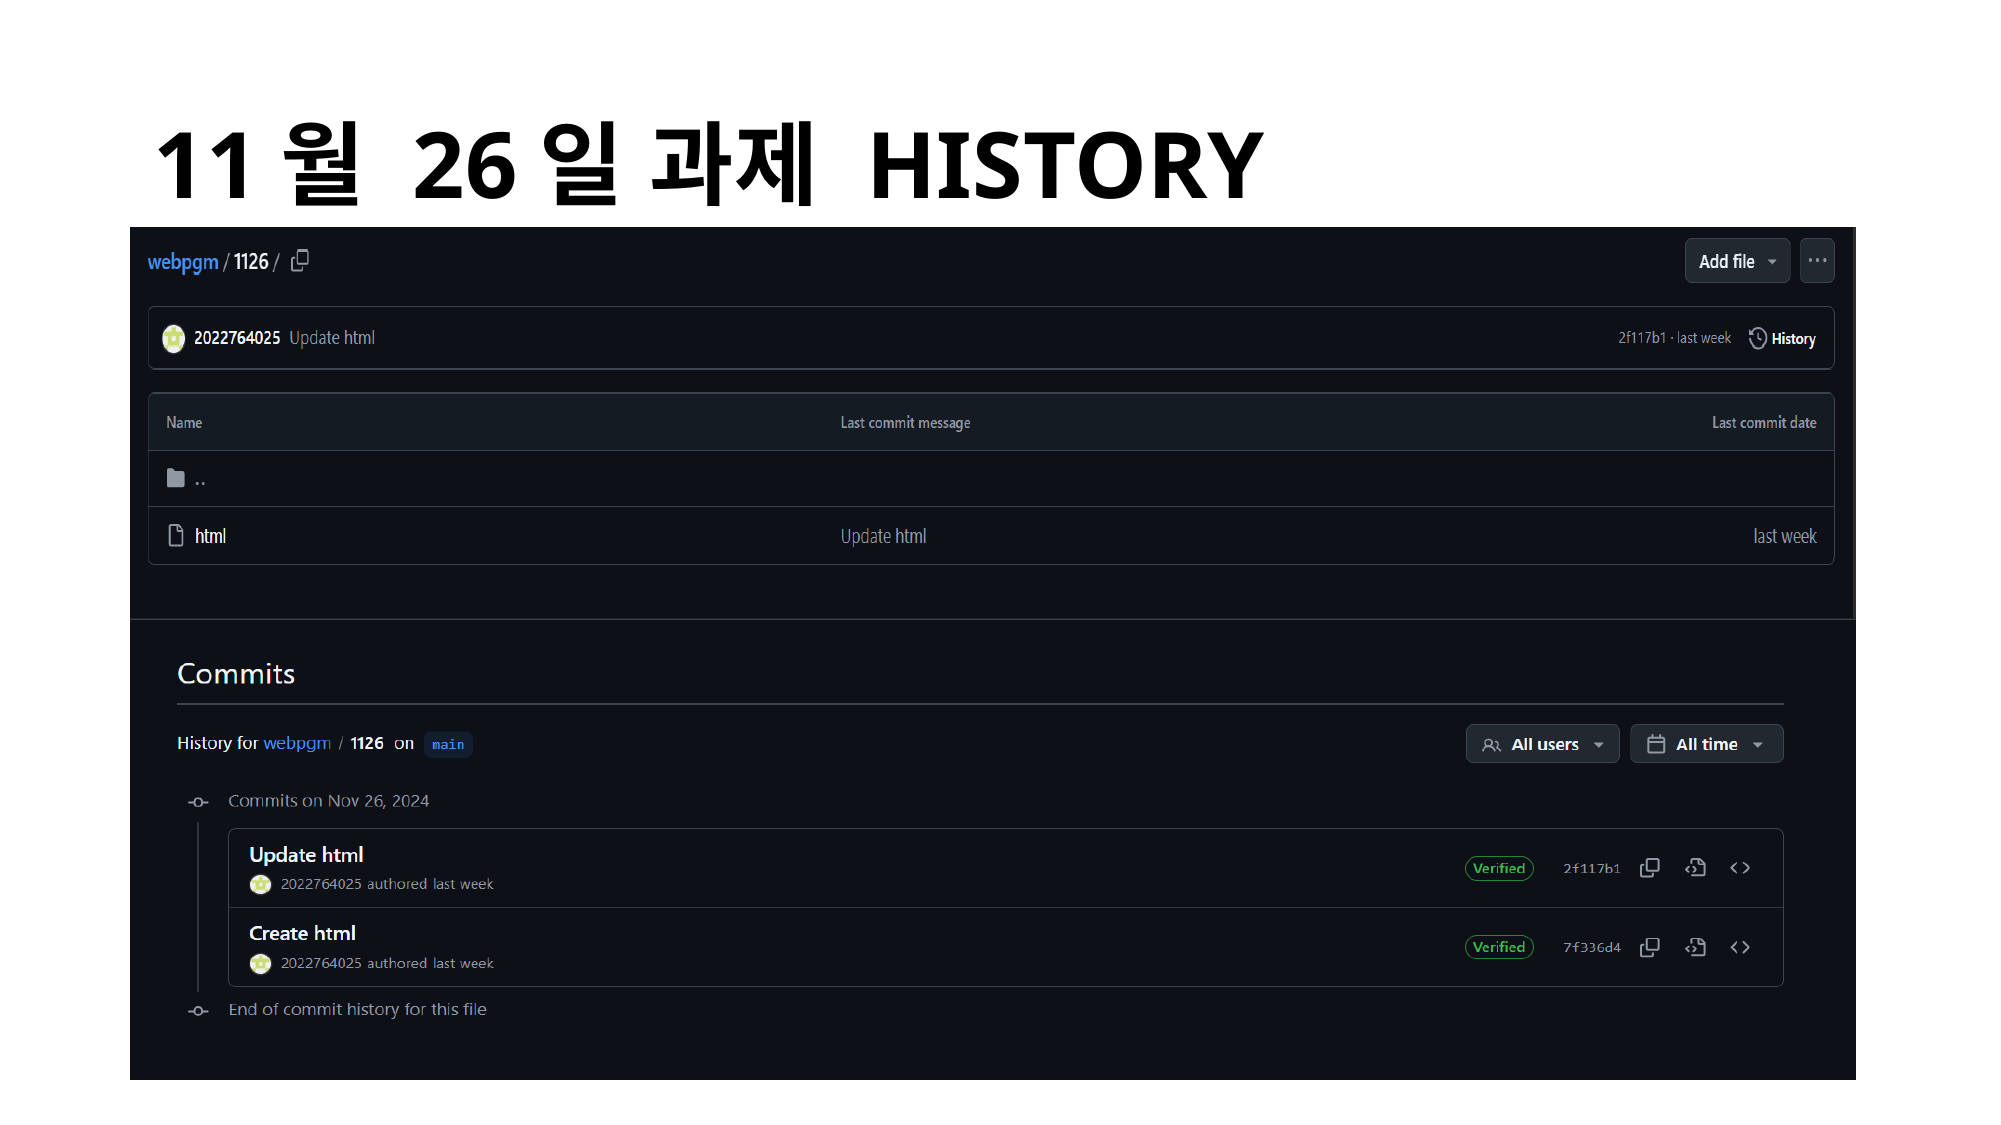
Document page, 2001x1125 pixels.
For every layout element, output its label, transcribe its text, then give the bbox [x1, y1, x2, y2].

title 11월 26일 과제 HISTORY [138, 60, 1864, 278]
picture [130, 227, 1856, 1080]
